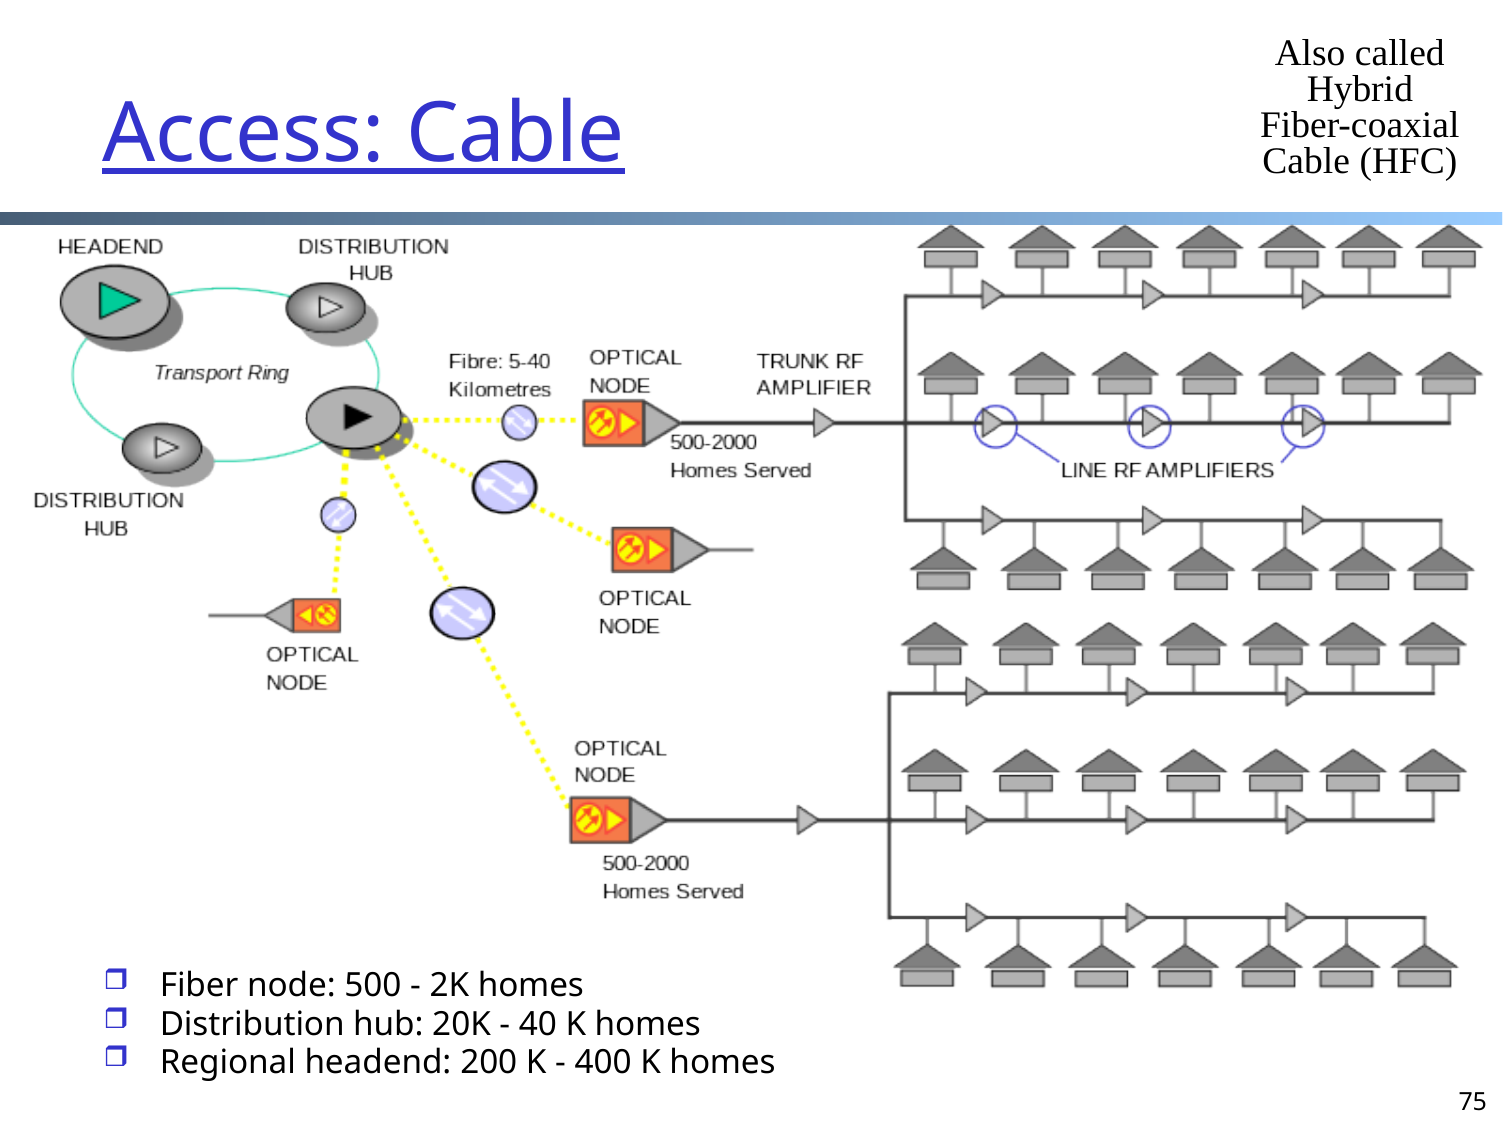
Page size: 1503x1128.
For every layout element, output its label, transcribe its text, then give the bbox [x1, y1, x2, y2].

text_box Also called Hybrid Fiber-coaxial Cable (HFC) [1243, 29, 1476, 189]
list Fiber node: 500 - 2K homes Distribution hub: 20K - 40 K homes Regional headend: 200 K - 400 K homes [88, 1018, 1351, 1103]
slide_number 75 [1151, 1051, 1503, 1128]
picture [13, 213, 1503, 1010]
title Access: Cable [87, 68, 1243, 189]
